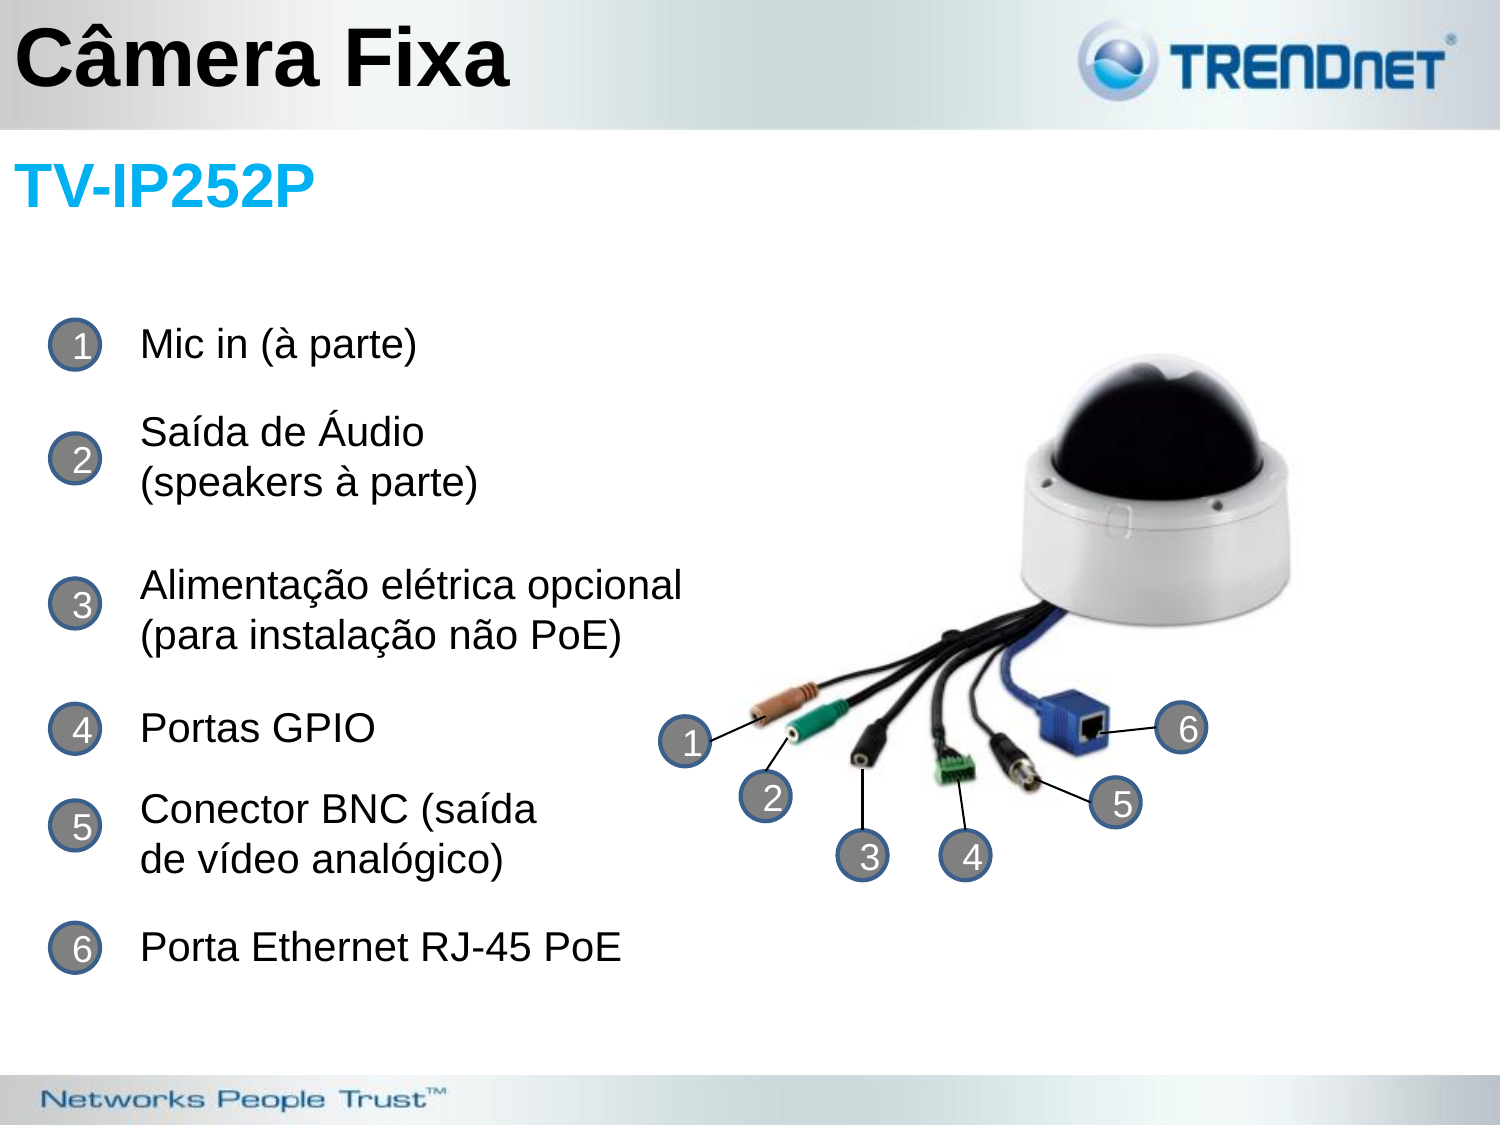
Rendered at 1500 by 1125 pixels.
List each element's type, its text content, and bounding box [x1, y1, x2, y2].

text_box Portas GPIO [124, 693, 513, 764]
text_box 6 [47, 920, 103, 975]
text_box Porta Ethernet RJ-45 PoE [124, 912, 663, 987]
text_box Mic in (à parte) [125, 309, 613, 380]
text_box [1034, 778, 1091, 803]
text_box Saída de Áudio (speakers à parte) [125, 397, 679, 519]
text_box 2 [744, 813, 787, 824]
picture [0, 1075, 1500, 1125]
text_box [765, 737, 788, 772]
text_box 4 [938, 828, 993, 883]
text_box 2 [47, 431, 103, 486]
text_box Câmera Fixa [0, 0, 1130, 111]
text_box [709, 716, 766, 742]
text_box 3 [47, 576, 103, 631]
text_box 5 [47, 798, 103, 853]
picture [0, 0, 1500, 130]
picture [684, 352, 1364, 806]
text_box 1 [657, 714, 679, 768]
text_box 5 [1090, 813, 1141, 830]
text_box 3 [835, 828, 890, 883]
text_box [1099, 726, 1157, 734]
text_box Conector BNC (saída de vídeo analógico) [125, 774, 565, 850]
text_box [957, 778, 966, 831]
text_box TV-IP252P [0, 137, 1130, 228]
text_box 4 [47, 701, 103, 756]
text_box Alimentação elétrica opcional (para instalação não PoE) [124, 550, 679, 657]
text_box 1 [47, 317, 103, 372]
